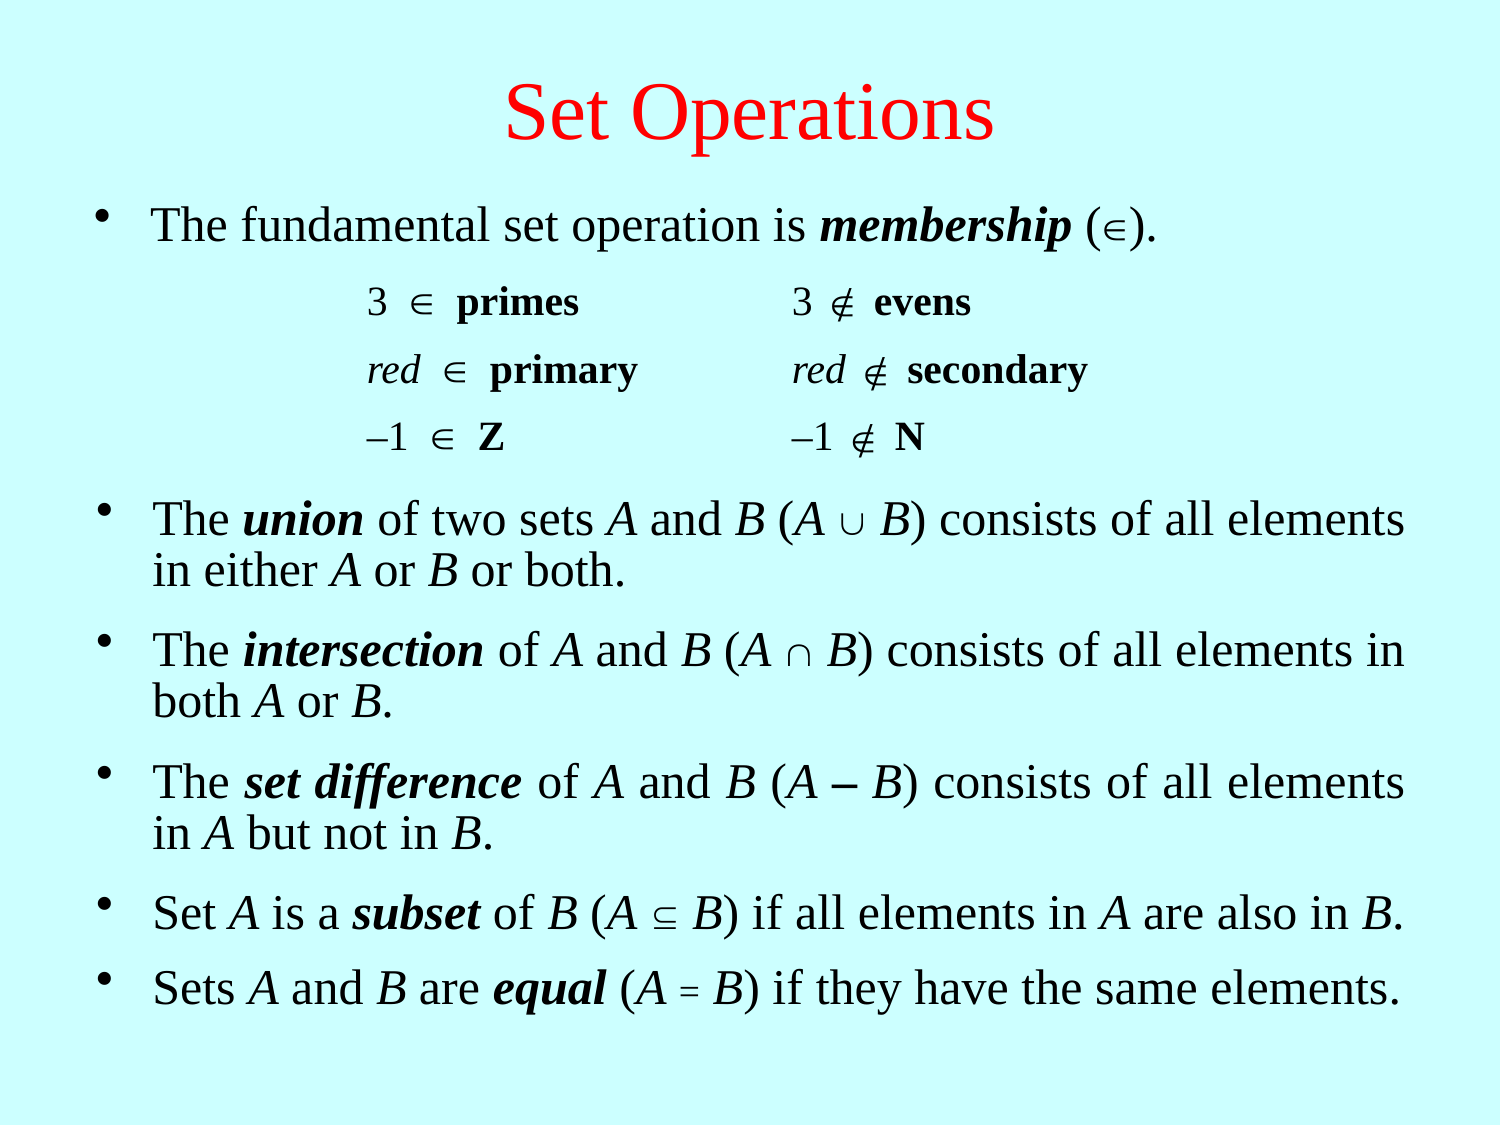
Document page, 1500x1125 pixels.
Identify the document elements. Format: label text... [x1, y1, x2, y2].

text_box The fundamental set operation is membership (). [79, 193, 1419, 280]
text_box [351, 332, 1190, 399]
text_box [351, 399, 1190, 476]
text_box Sets A and B are equal (A = B) if they have the same elements. [81, 956, 1421, 1025]
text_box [351, 264, 1190, 332]
text_box The intersection of A and B (A  B) consists of all elements in both A or B. [81, 618, 1421, 744]
text_box Set A is a subset of B (A  B) if all elements in A are also in B. [81, 881, 1421, 950]
text_box The union of two sets A and B (A  B) consists of all elements in either A or B or both. [81, 487, 1421, 613]
title Set Operations [0, 12, 1500, 201]
text_box The set difference of A and B (A – B) consists of all elements in A but not in B. [81, 750, 1421, 875]
